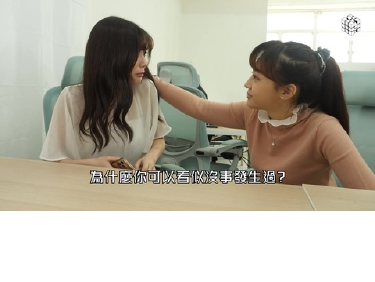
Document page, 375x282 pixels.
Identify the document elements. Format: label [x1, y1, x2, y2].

picture [0, 0, 375, 212]
